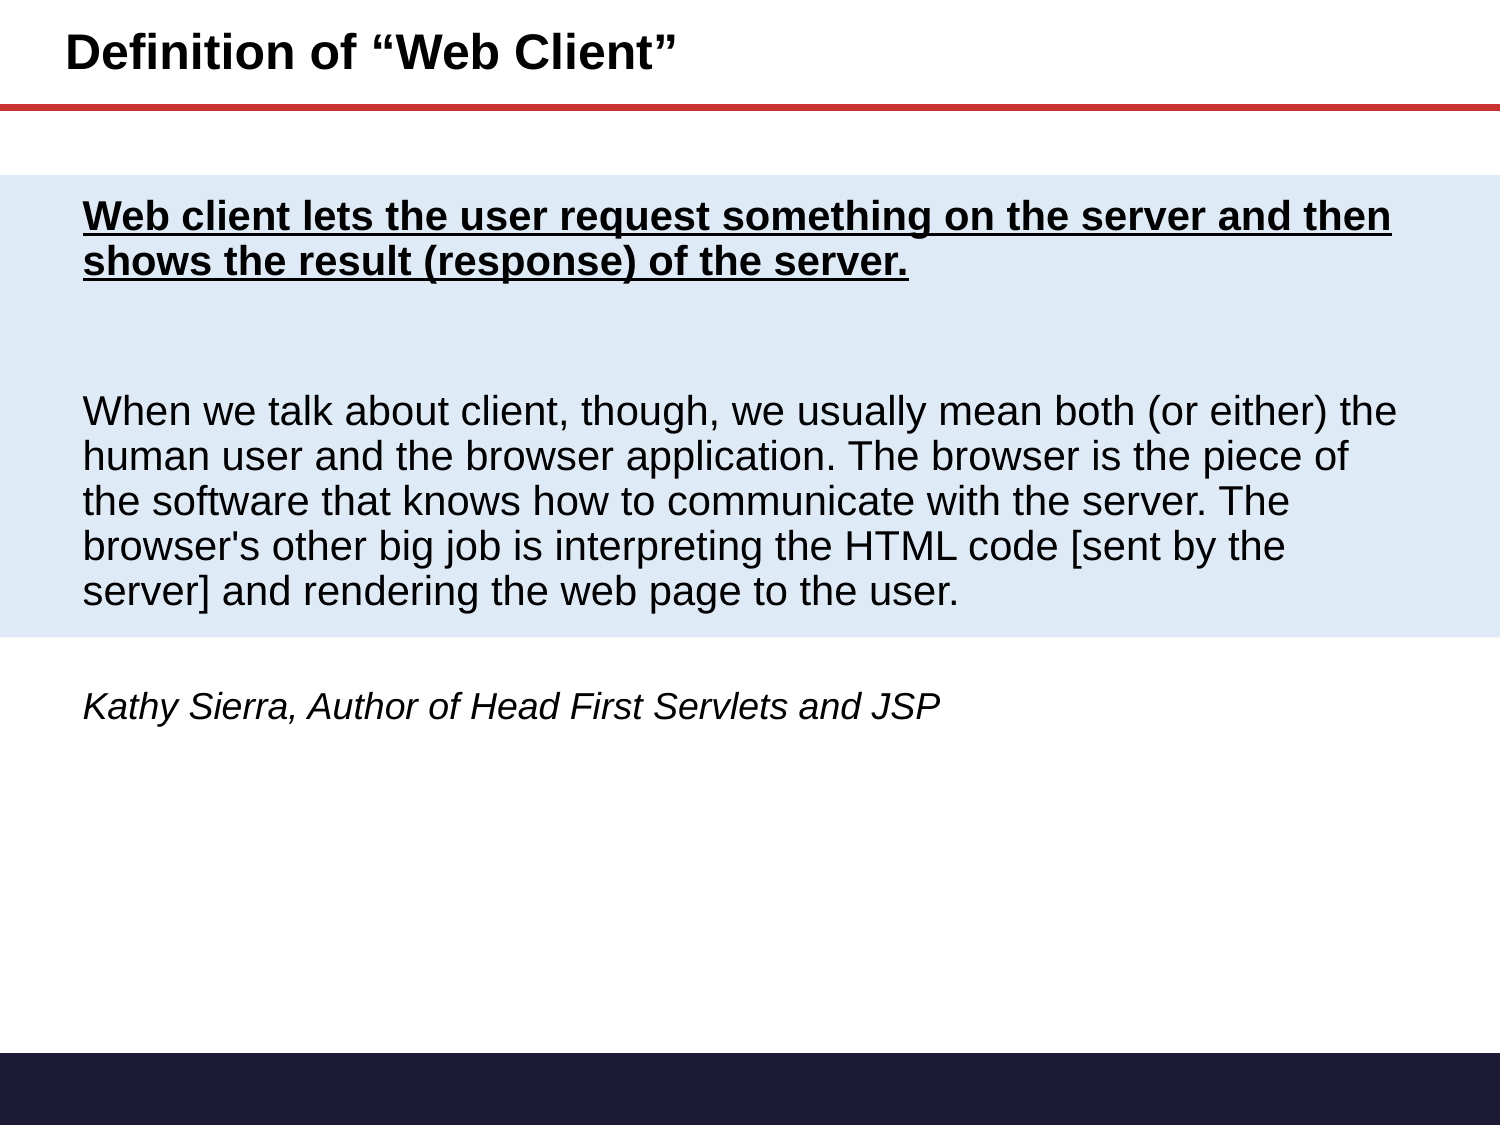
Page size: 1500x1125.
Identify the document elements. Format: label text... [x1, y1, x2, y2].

text_box [0, 174, 1500, 638]
title Definition of “Web Client” [50, 0, 948, 108]
text_box Kathy Sierra, Author of Head First Servlets and JSP [75, 674, 1463, 735]
text_box Web client lets the user request something on the server and then shows the result (response) of the server. When we talk about client, though, we usually mean both (or either) the human user and the browser application. The browser is the piece of the software that knows how to communicate with the server. The browser's other big job is interpreting the HTML code [sent by the server] and rendering the web page to the user. [74, 187, 1425, 622]
